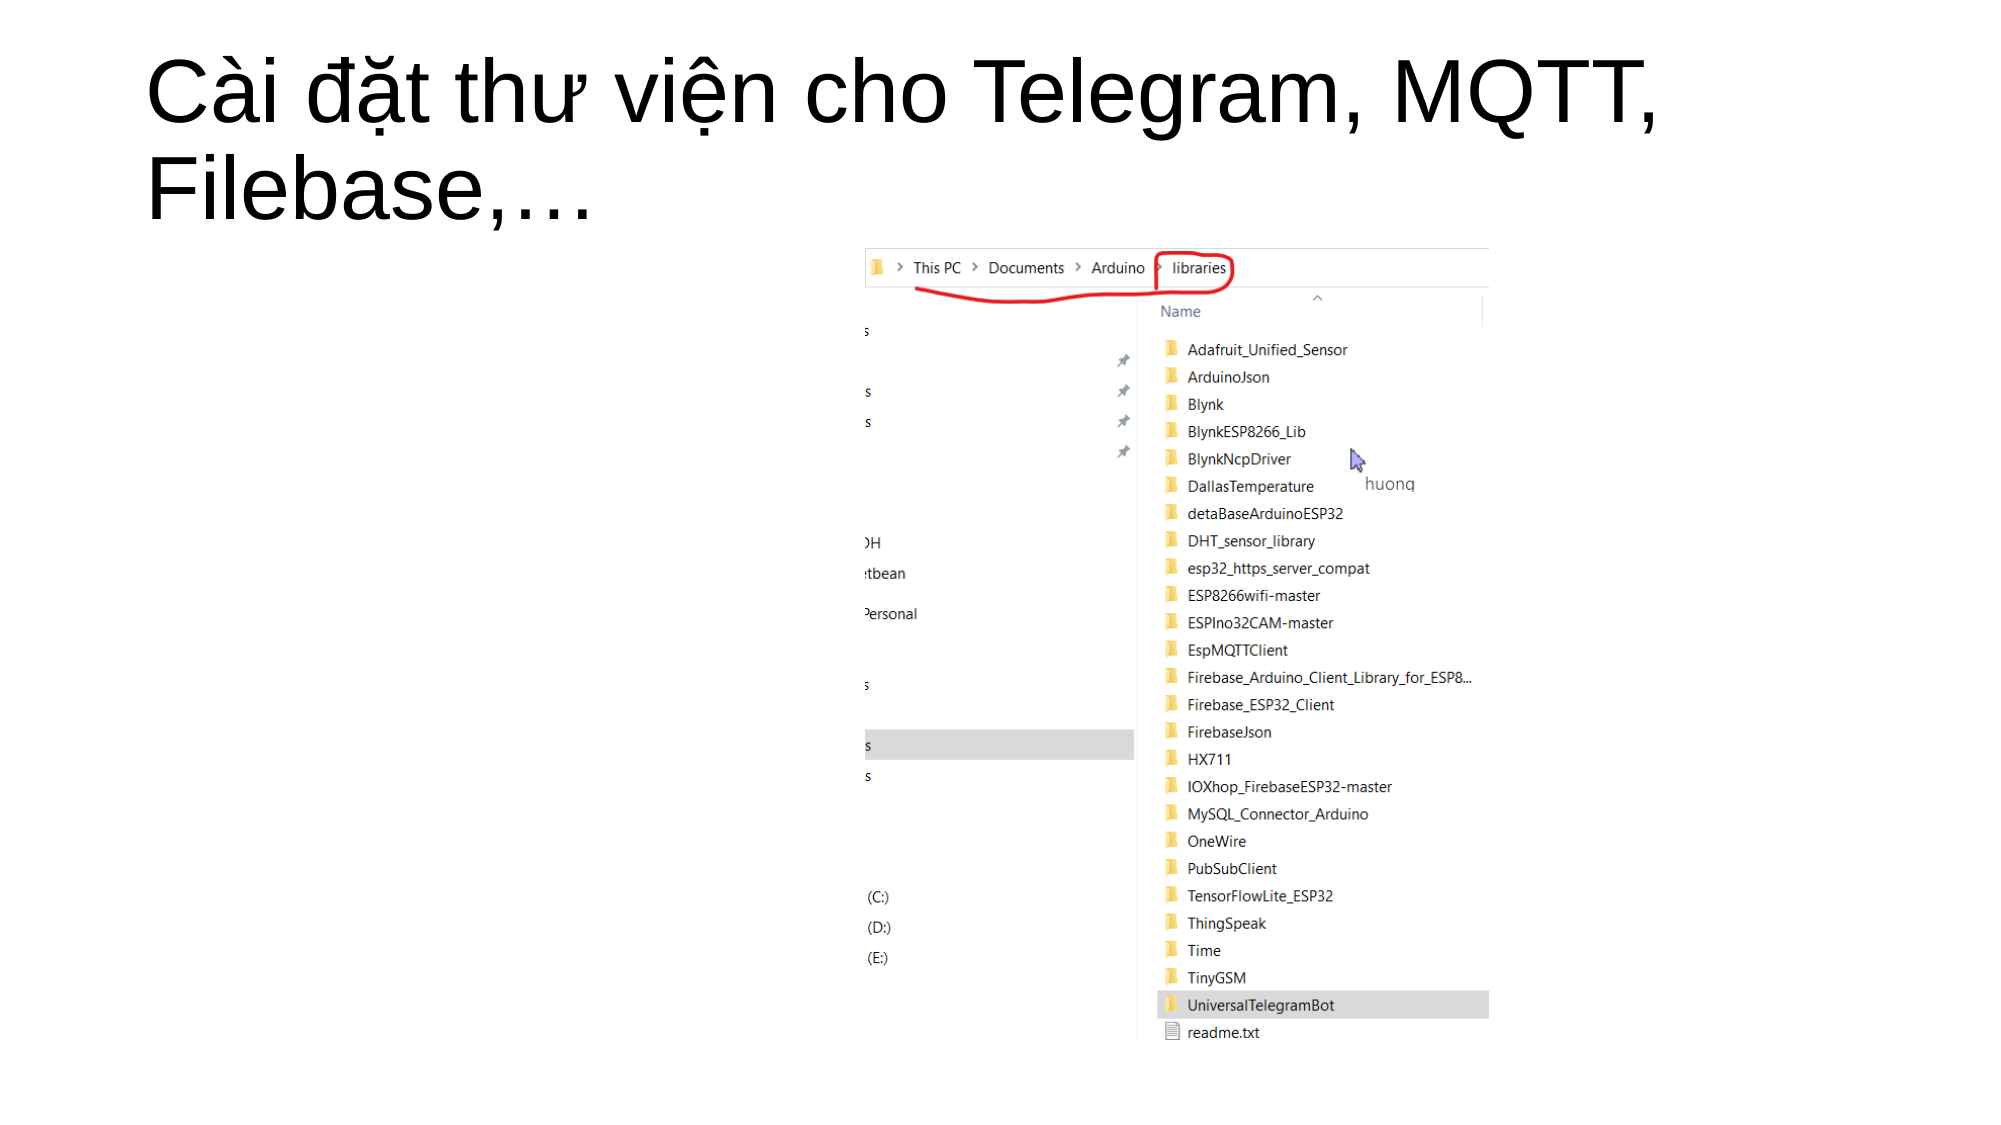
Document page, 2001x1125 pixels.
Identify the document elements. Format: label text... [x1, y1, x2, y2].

picture [865, 246, 1489, 1042]
title Cài đặt thư viện cho Telegram, MQTT, Filebase,… [130, 36, 1849, 247]
